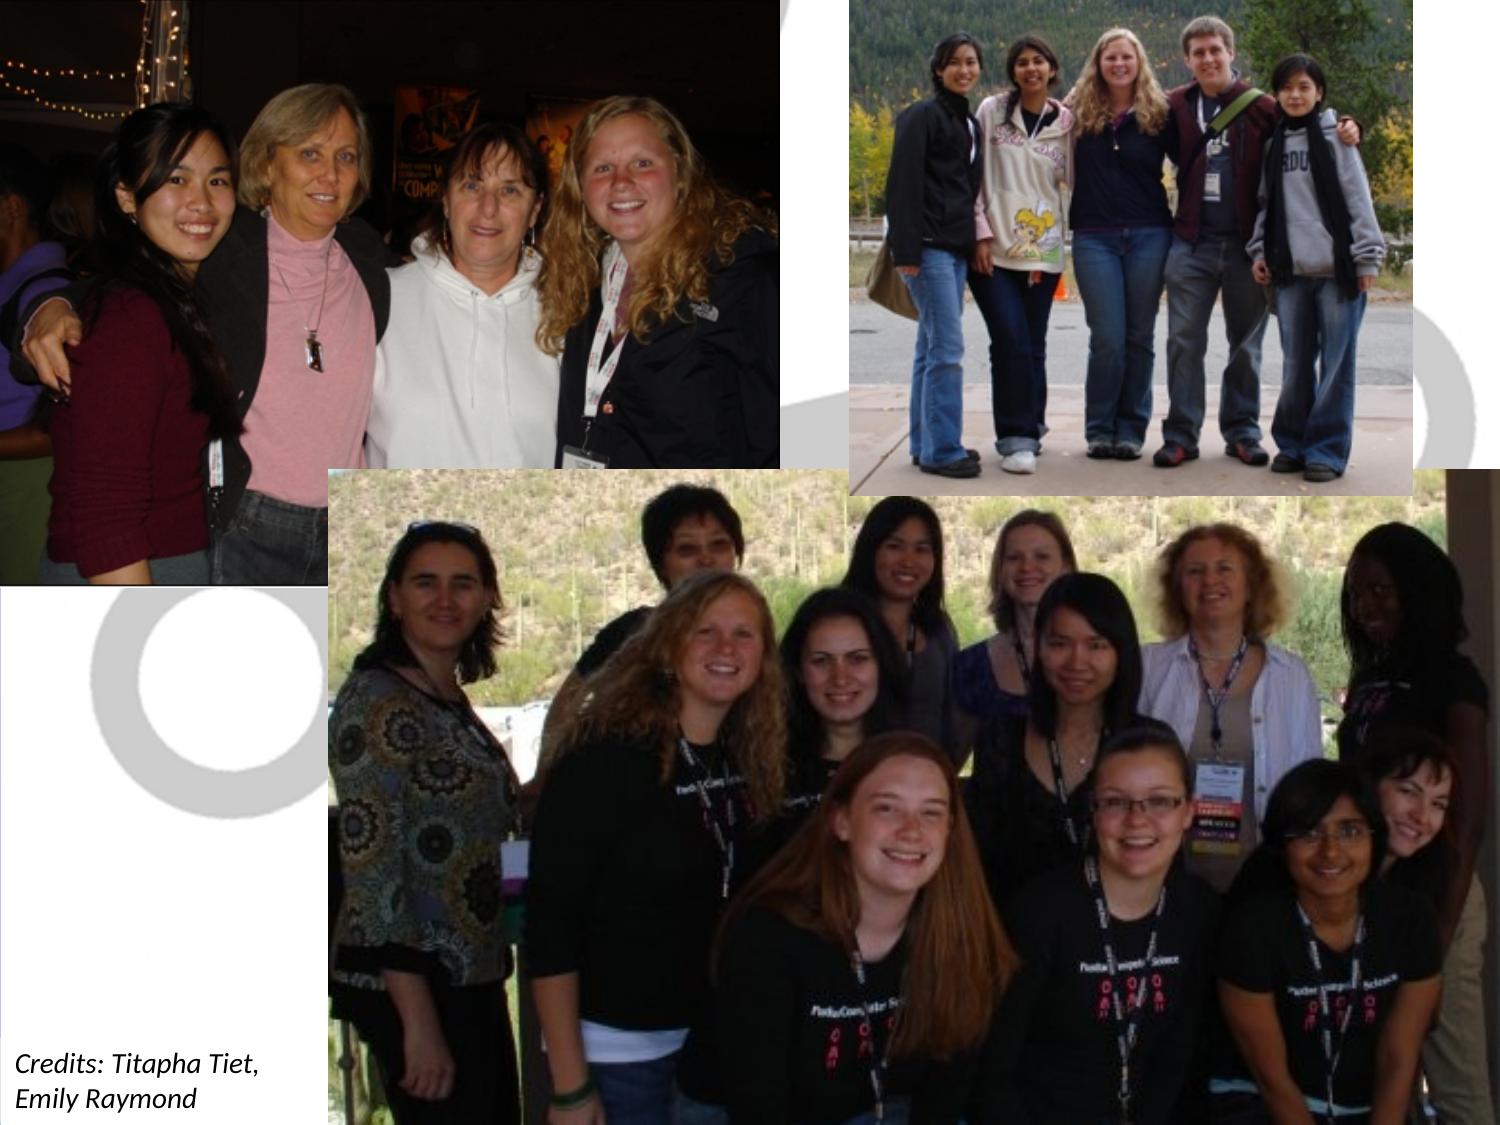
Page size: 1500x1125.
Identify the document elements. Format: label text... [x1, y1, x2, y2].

picture [0, 0, 1500, 1125]
text_box Credits: Titapha Tiet, Emily Raymond [0, 1037, 300, 1123]
